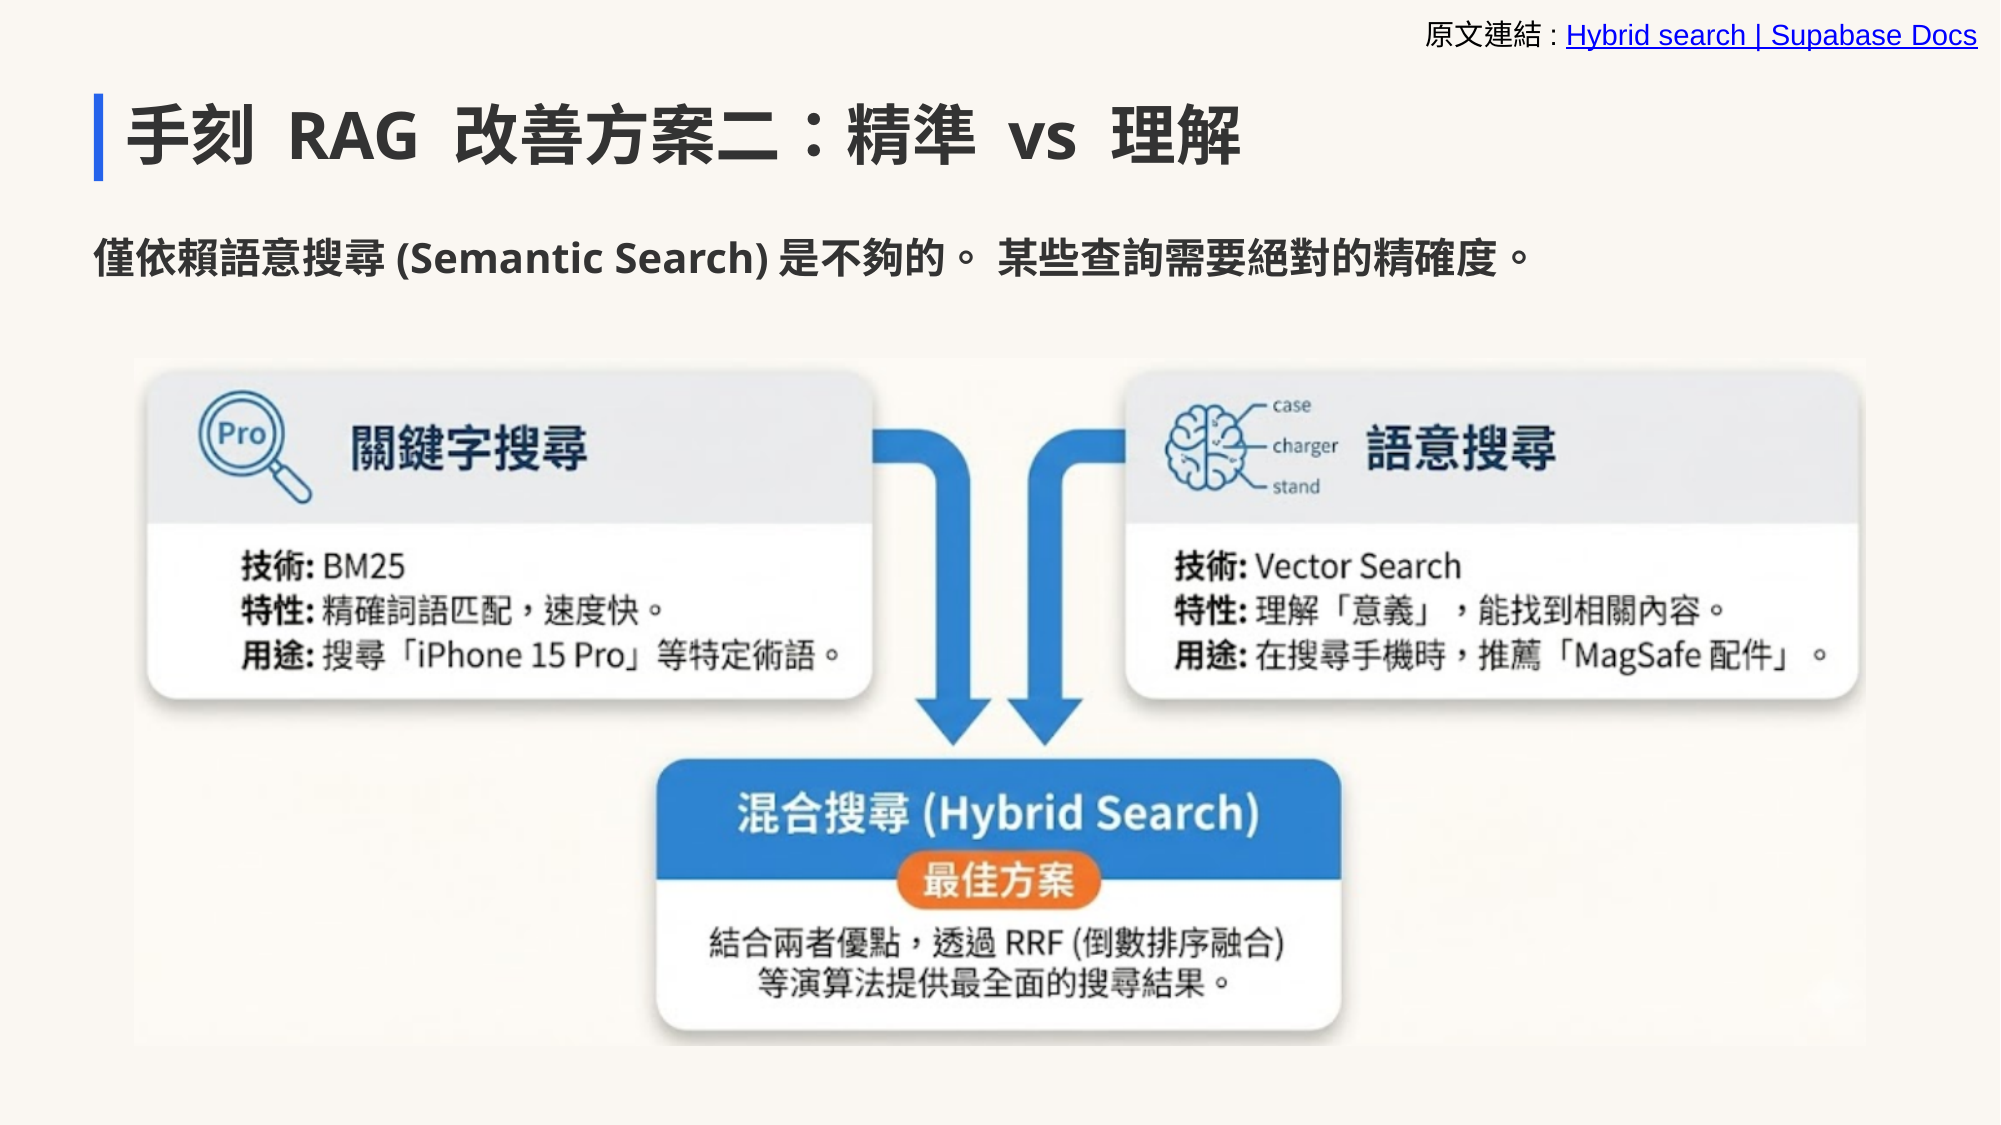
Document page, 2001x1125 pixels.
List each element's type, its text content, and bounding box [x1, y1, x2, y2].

text_box 手刻 RAG 改善方案二：精準 vs 理解 [125, 93, 1996, 173]
picture [134, 358, 1866, 1047]
text_box 僅依賴語意搜尋(Semantic Search)是不夠的。 某些查詢需要絕對的精確度。 [93, 215, 1702, 282]
text_box 原文連結: Hybrid search | Supabase Docs [1410, 8, 1993, 59]
text_box [93, 93, 104, 182]
